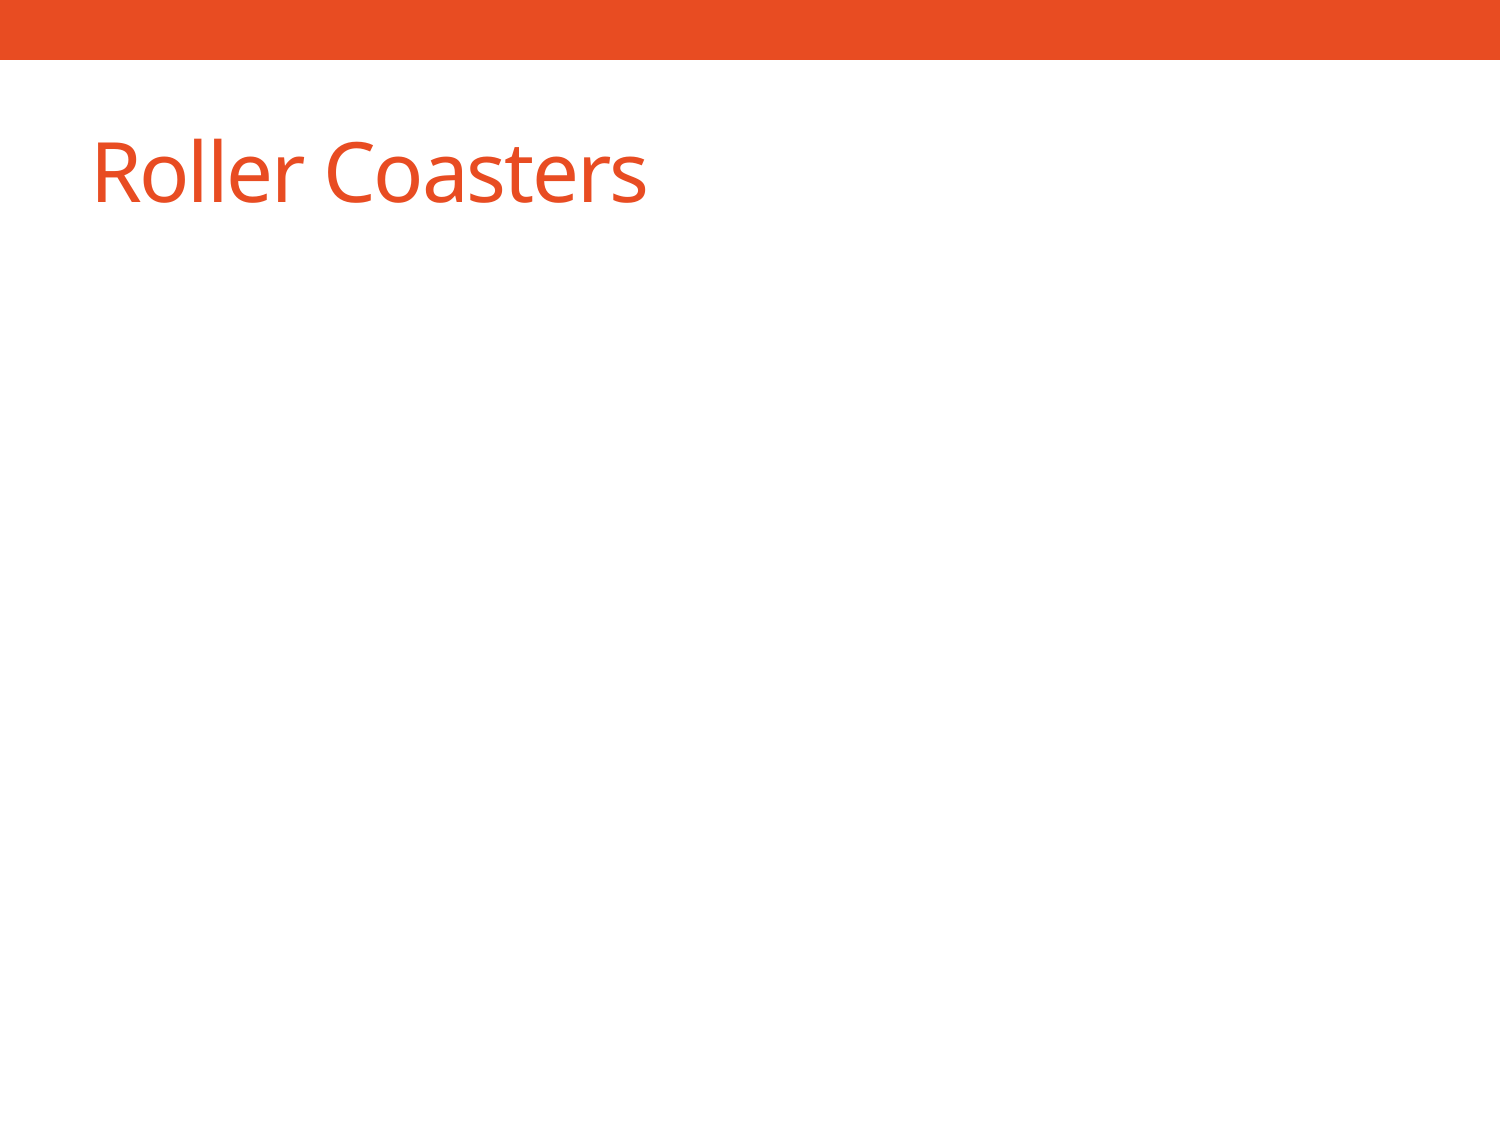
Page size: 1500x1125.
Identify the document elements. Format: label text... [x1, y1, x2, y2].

title Roller Coasters [75, 87, 1425, 250]
